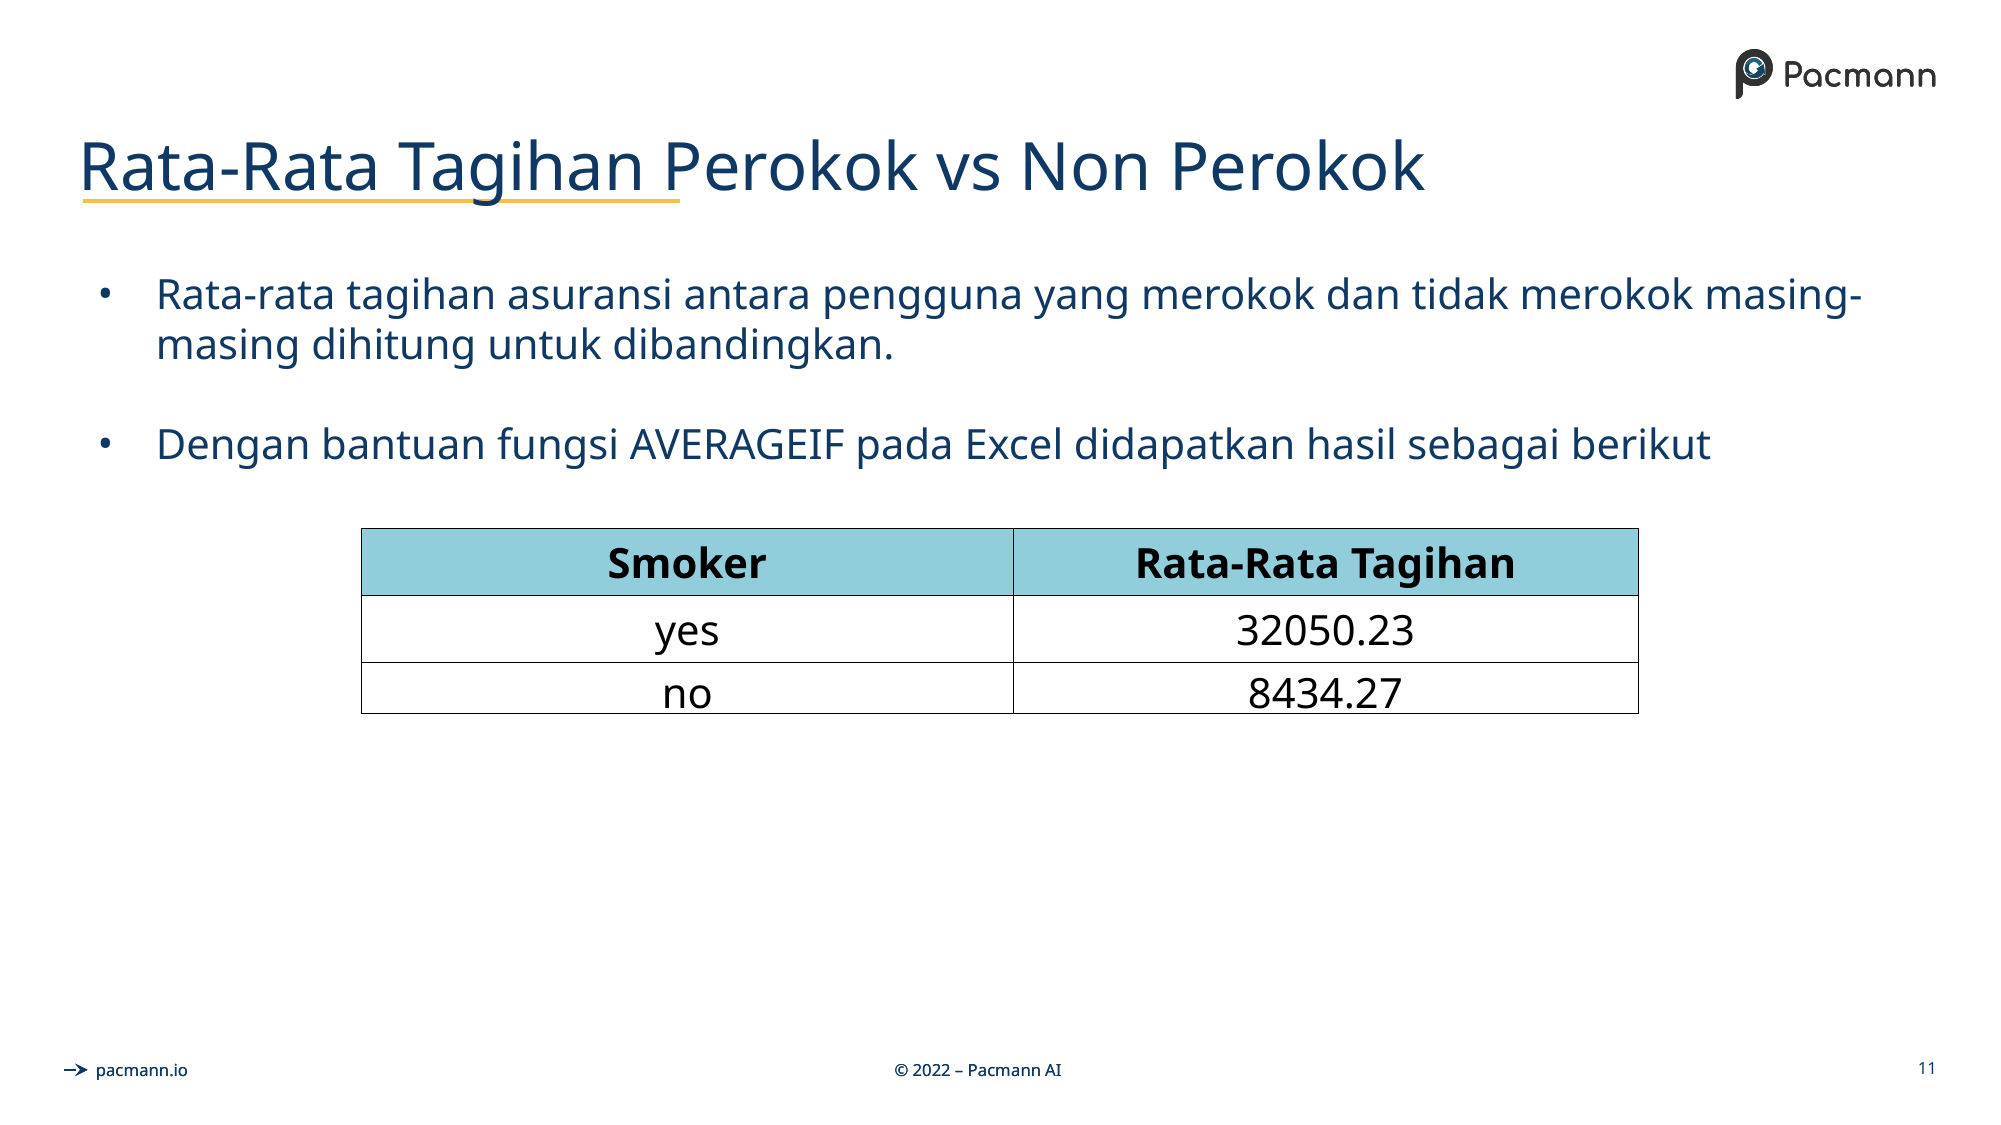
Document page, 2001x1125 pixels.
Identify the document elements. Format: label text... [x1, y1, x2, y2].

table_header Rata-Rata Tagihan [1014, 529, 1638, 595]
text_box Rata-rata tagihan asuransi antara pengguna yang merokok dan tidak merokok masing-masing dihitung untuk dibandingkan. Dengan bantuan fungsi AVERAGEIF pada Excel didapatkan hasil sebagai berikut [65, 259, 1934, 726]
title Rata-Rata Tagihan Perokok vs Non Perokok [63, 59, 1935, 278]
table_cell no [362, 663, 1013, 713]
table_header Smoker [362, 529, 1013, 595]
table_cell 32050.23 [1014, 596, 1638, 662]
table_cell yes [362, 596, 1013, 662]
picture [1707, 36, 1966, 112]
table_cell 8434.27 [1014, 663, 1638, 713]
